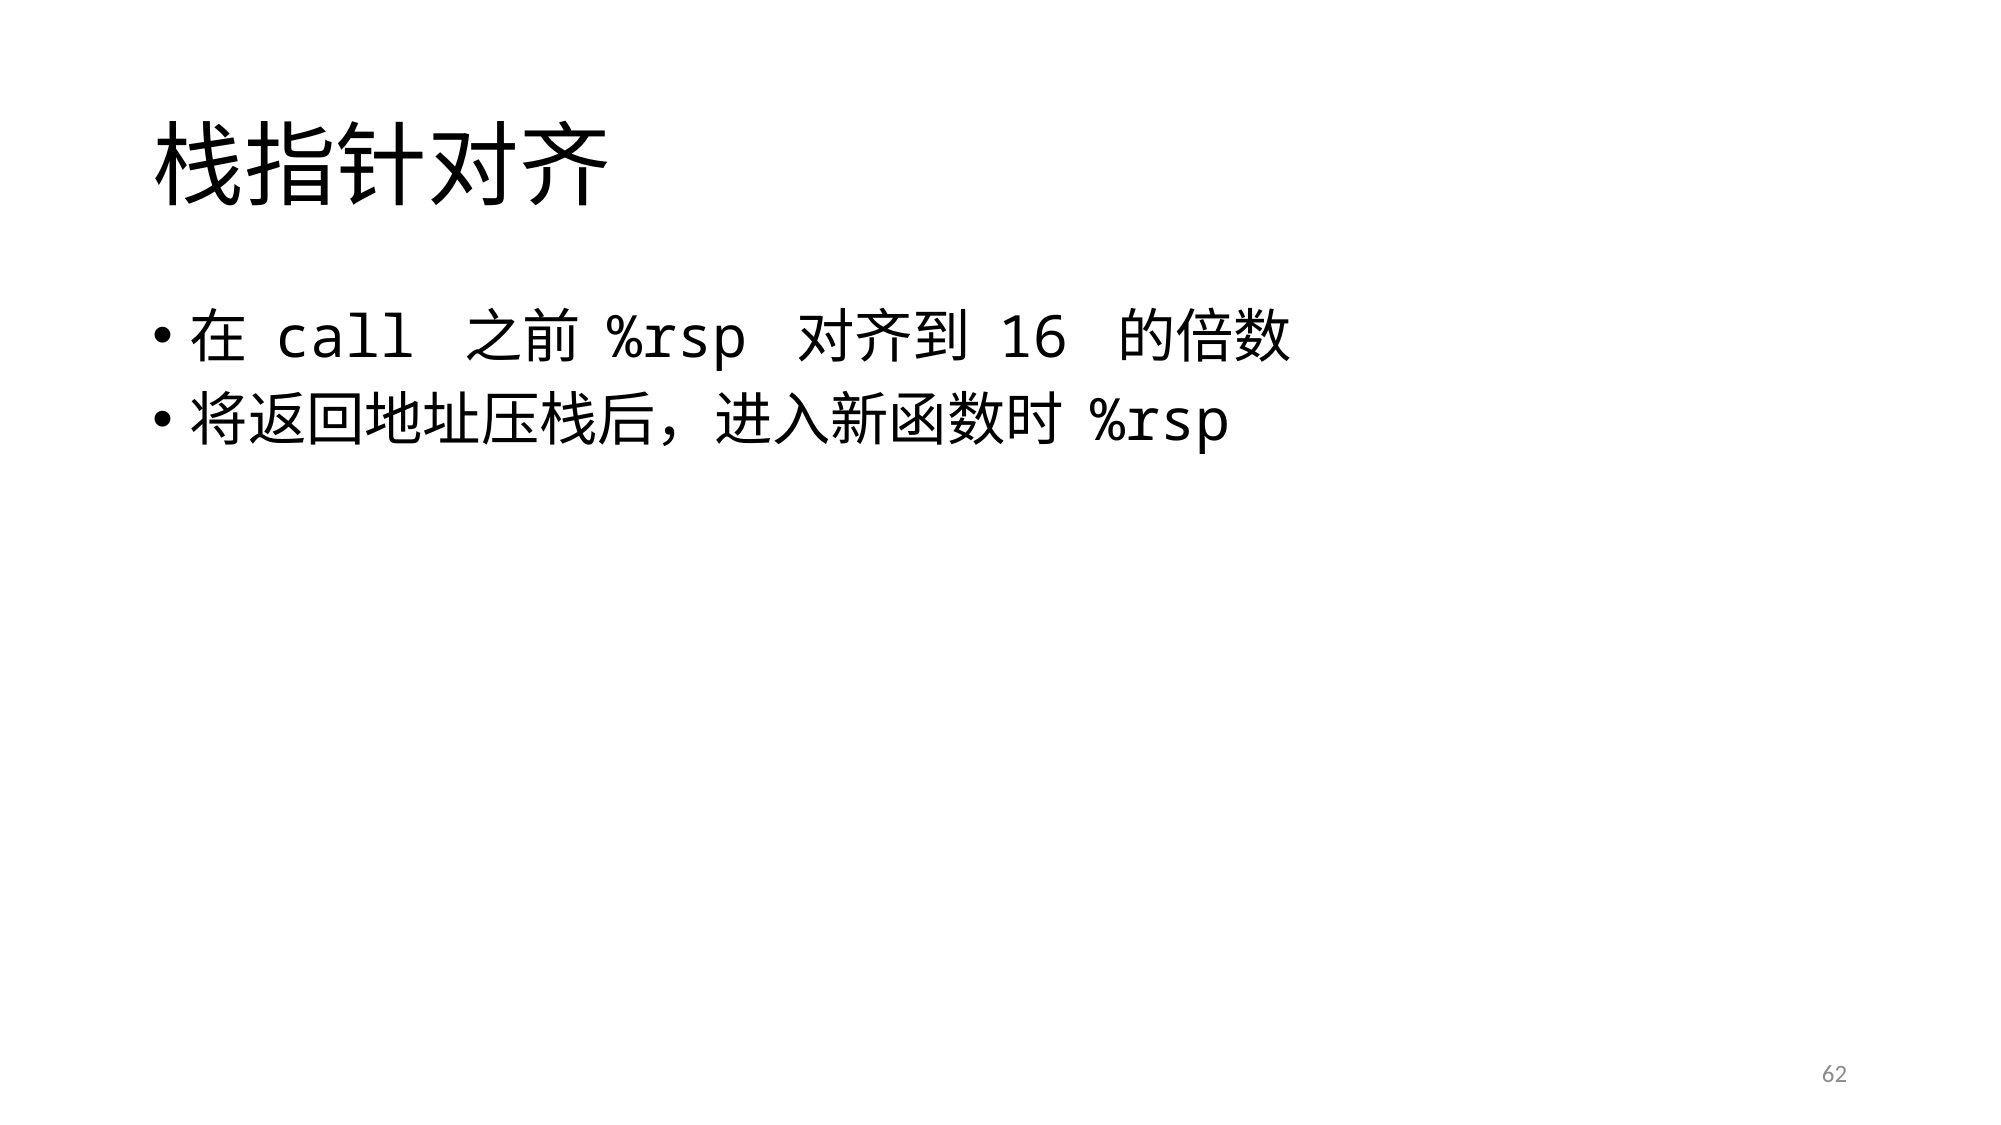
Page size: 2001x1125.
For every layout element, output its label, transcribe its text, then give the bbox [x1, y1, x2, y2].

slide_number 62 [1412, 1042, 1863, 1103]
title 栈指针对齐 [137, 59, 1863, 278]
